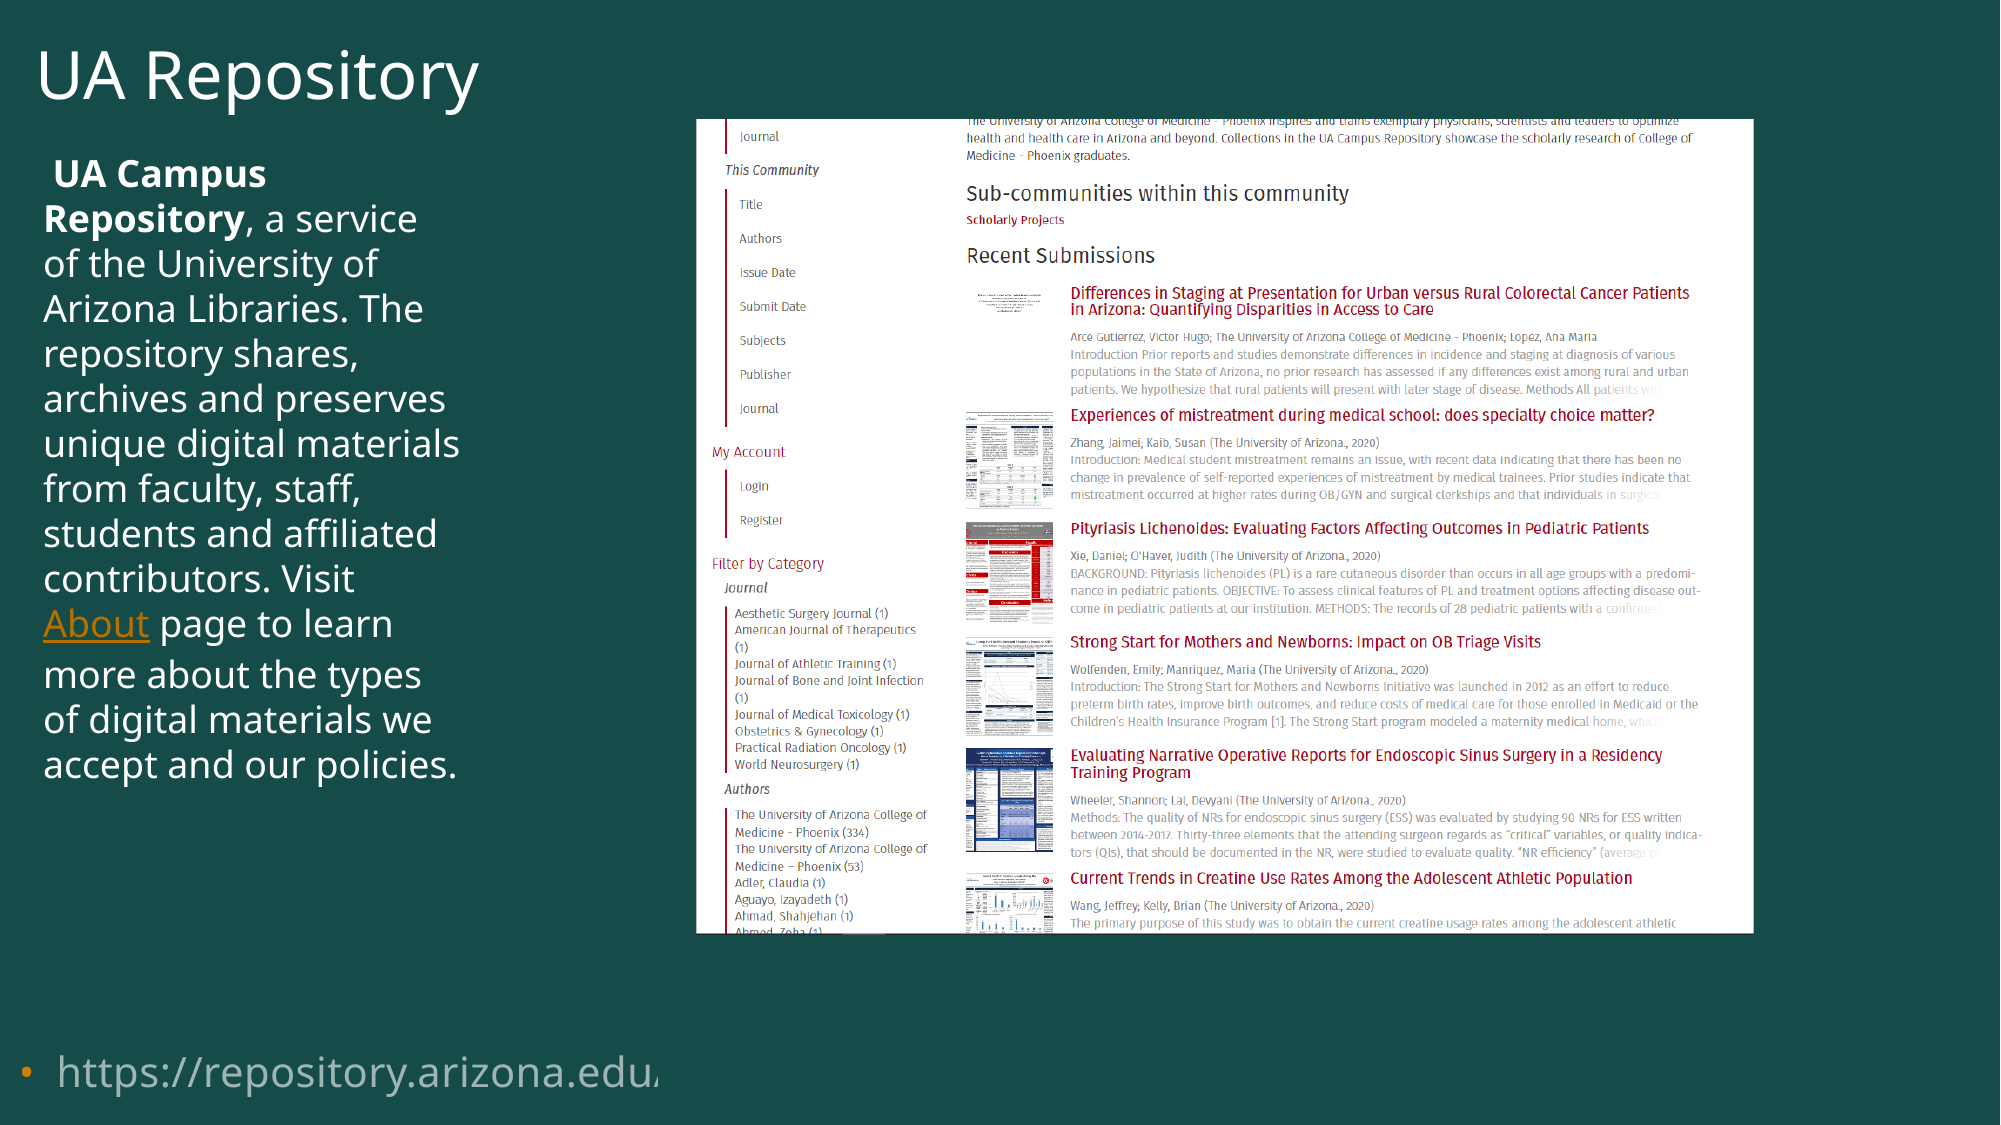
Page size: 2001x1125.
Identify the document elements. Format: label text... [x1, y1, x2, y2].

list https://repository.arizona.edu/ [19, 1035, 1330, 1104]
title UA Repository [35, 32, 519, 119]
text_box UA Campus Repository, a service of the University of Arizona Libraries. The repository shares, archives and preserves unique digital materials from faculty, staff, students and affiliated contributors. Visit About page to learn more about the types of digital materials we accept and our policies. [28, 142, 478, 794]
picture [696, 119, 1754, 935]
